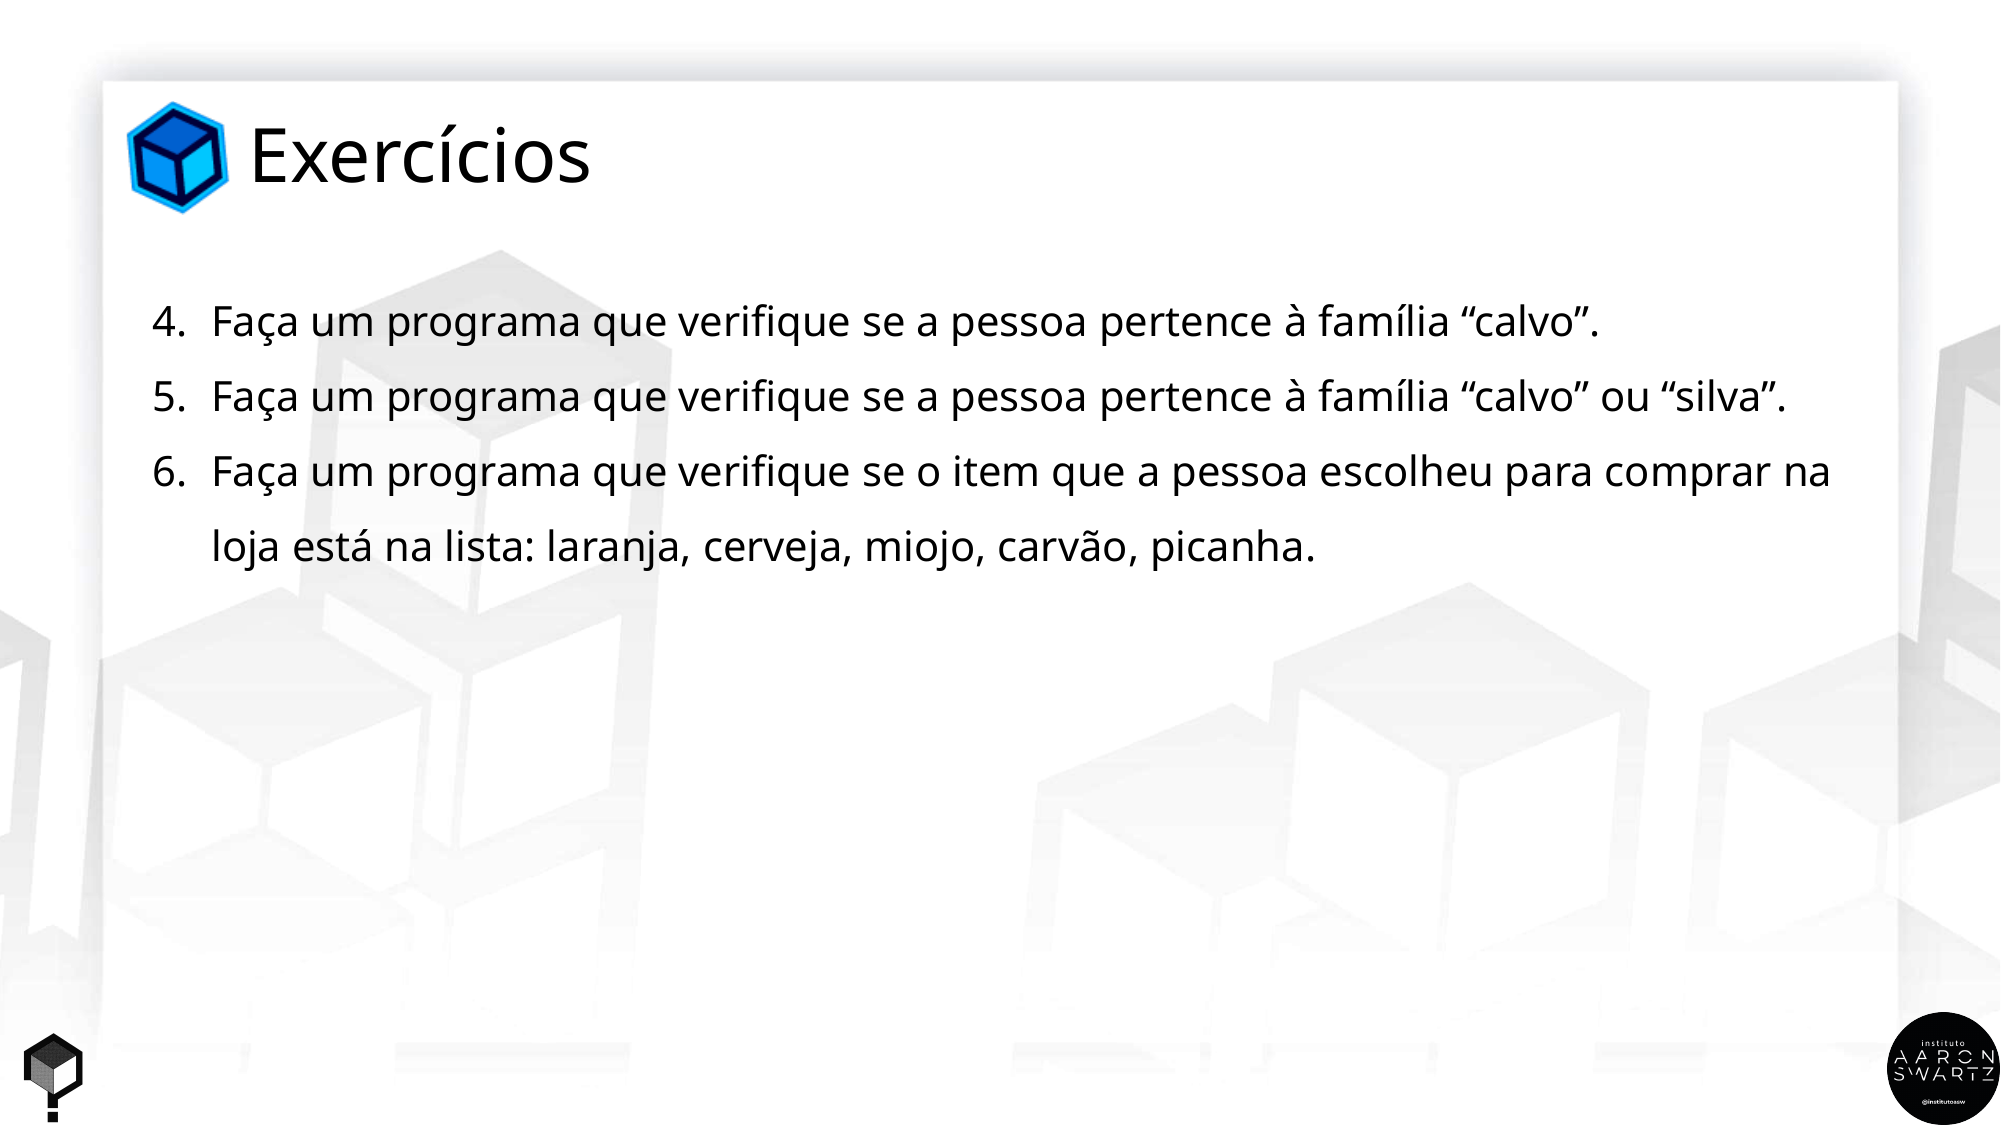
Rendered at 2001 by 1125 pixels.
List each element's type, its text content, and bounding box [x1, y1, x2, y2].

picture [0, 0, 2001, 1125]
title Exercícios [233, 75, 1250, 241]
text_box Faça um programa que verifique se a pessoa pertence à família “calvo”. Faça um programa que verifique se a pessoa pertence à família “calvo” ou “silva”. Faça um programa que verifique se o item que a pessoa escolheu para comprar na loja está na lista: laranja, cerveja, miojo, carvão, picanha. [121, 254, 1899, 585]
